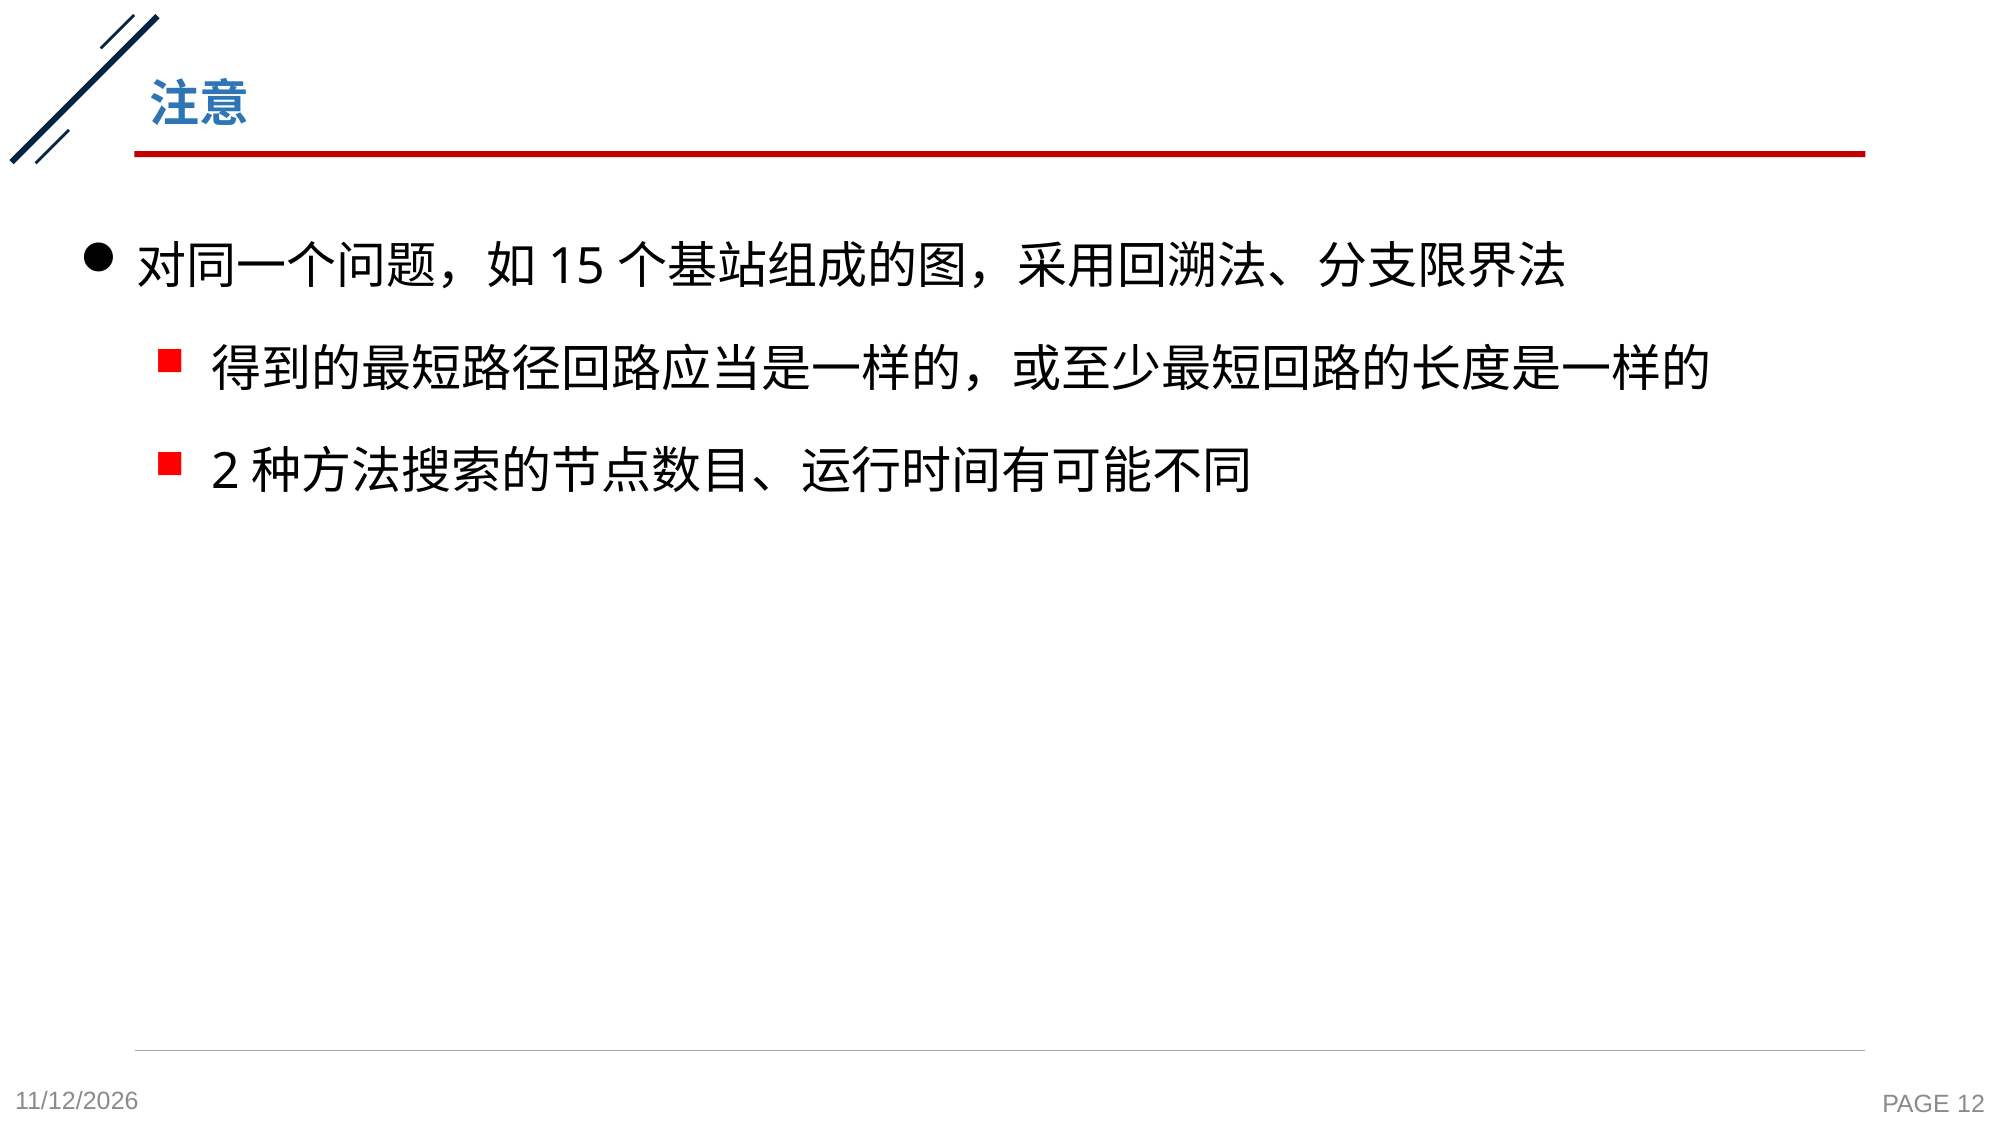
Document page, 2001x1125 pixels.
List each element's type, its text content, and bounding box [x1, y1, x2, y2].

text_box 对同一个问题，如15个基站组成的图，采用回溯法、分支限界法 得到的最短路径回路应当是一样的，或至少最短回路的长度是一样的 2种方法搜索的节点数目、运行时间有可能不同 [64, 196, 1944, 1000]
slide_number PAGE 12 [1783, 1077, 2000, 1125]
title 注意 [134, 59, 1866, 150]
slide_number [0, 1073, 178, 1125]
